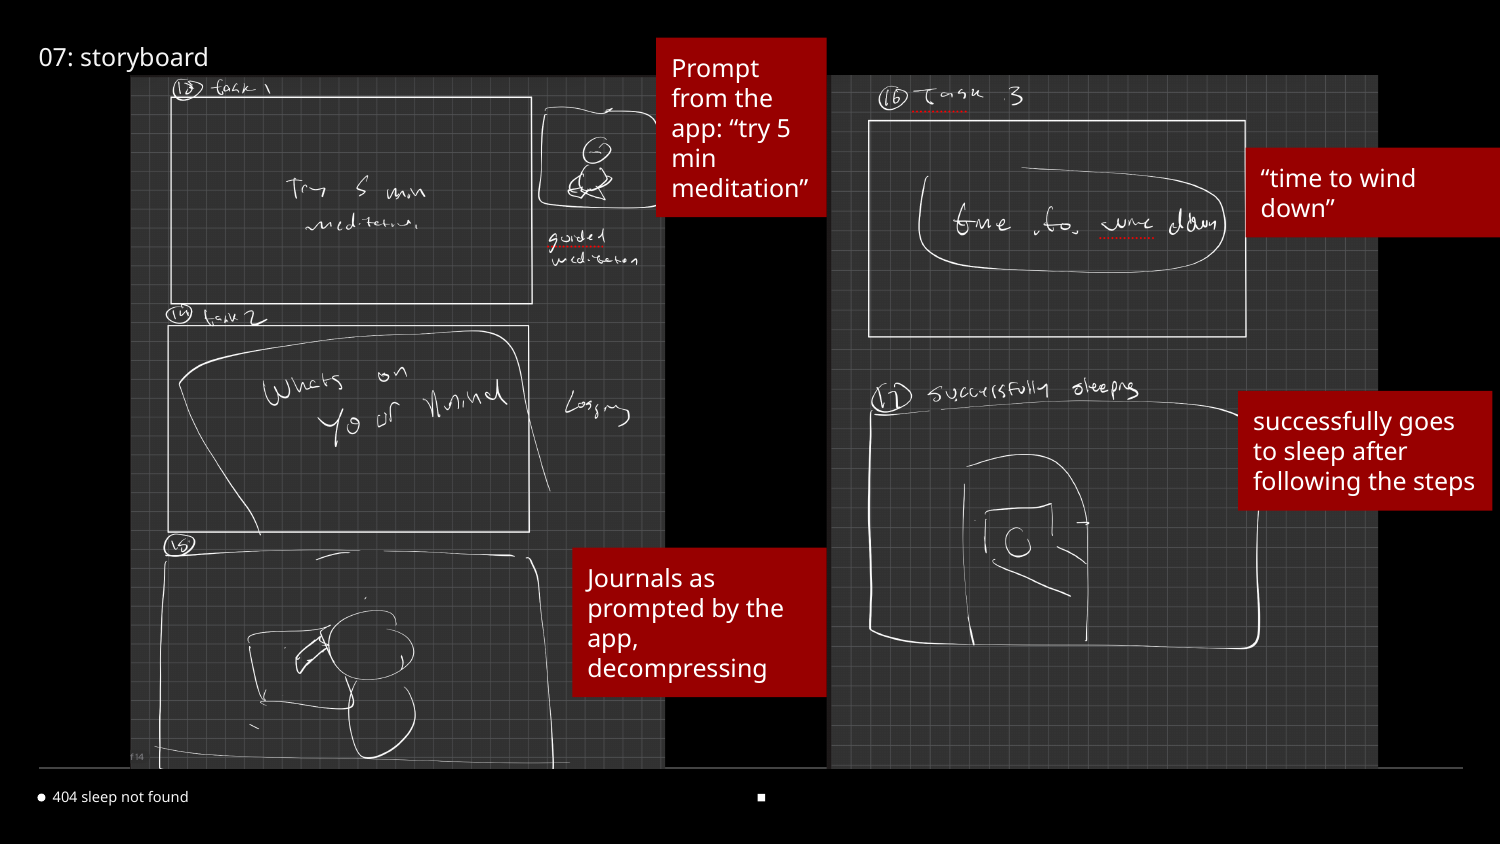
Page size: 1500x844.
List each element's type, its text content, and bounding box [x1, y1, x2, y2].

text_box successfully goes to sleep after following the steps [1382, 390, 1493, 511]
picture [129, 74, 666, 769]
subtitle 404 sleep not found [52, 767, 496, 806]
text_box “time to wind down” [1382, 147, 1500, 238]
subtitle 07: storyboard [38, 37, 510, 75]
text_box Prompt from the app: “try 5 min meditation” [656, 37, 827, 218]
text_box Journals as prompted by the app, decompressing [671, 547, 821, 698]
picture [826, 74, 1379, 769]
